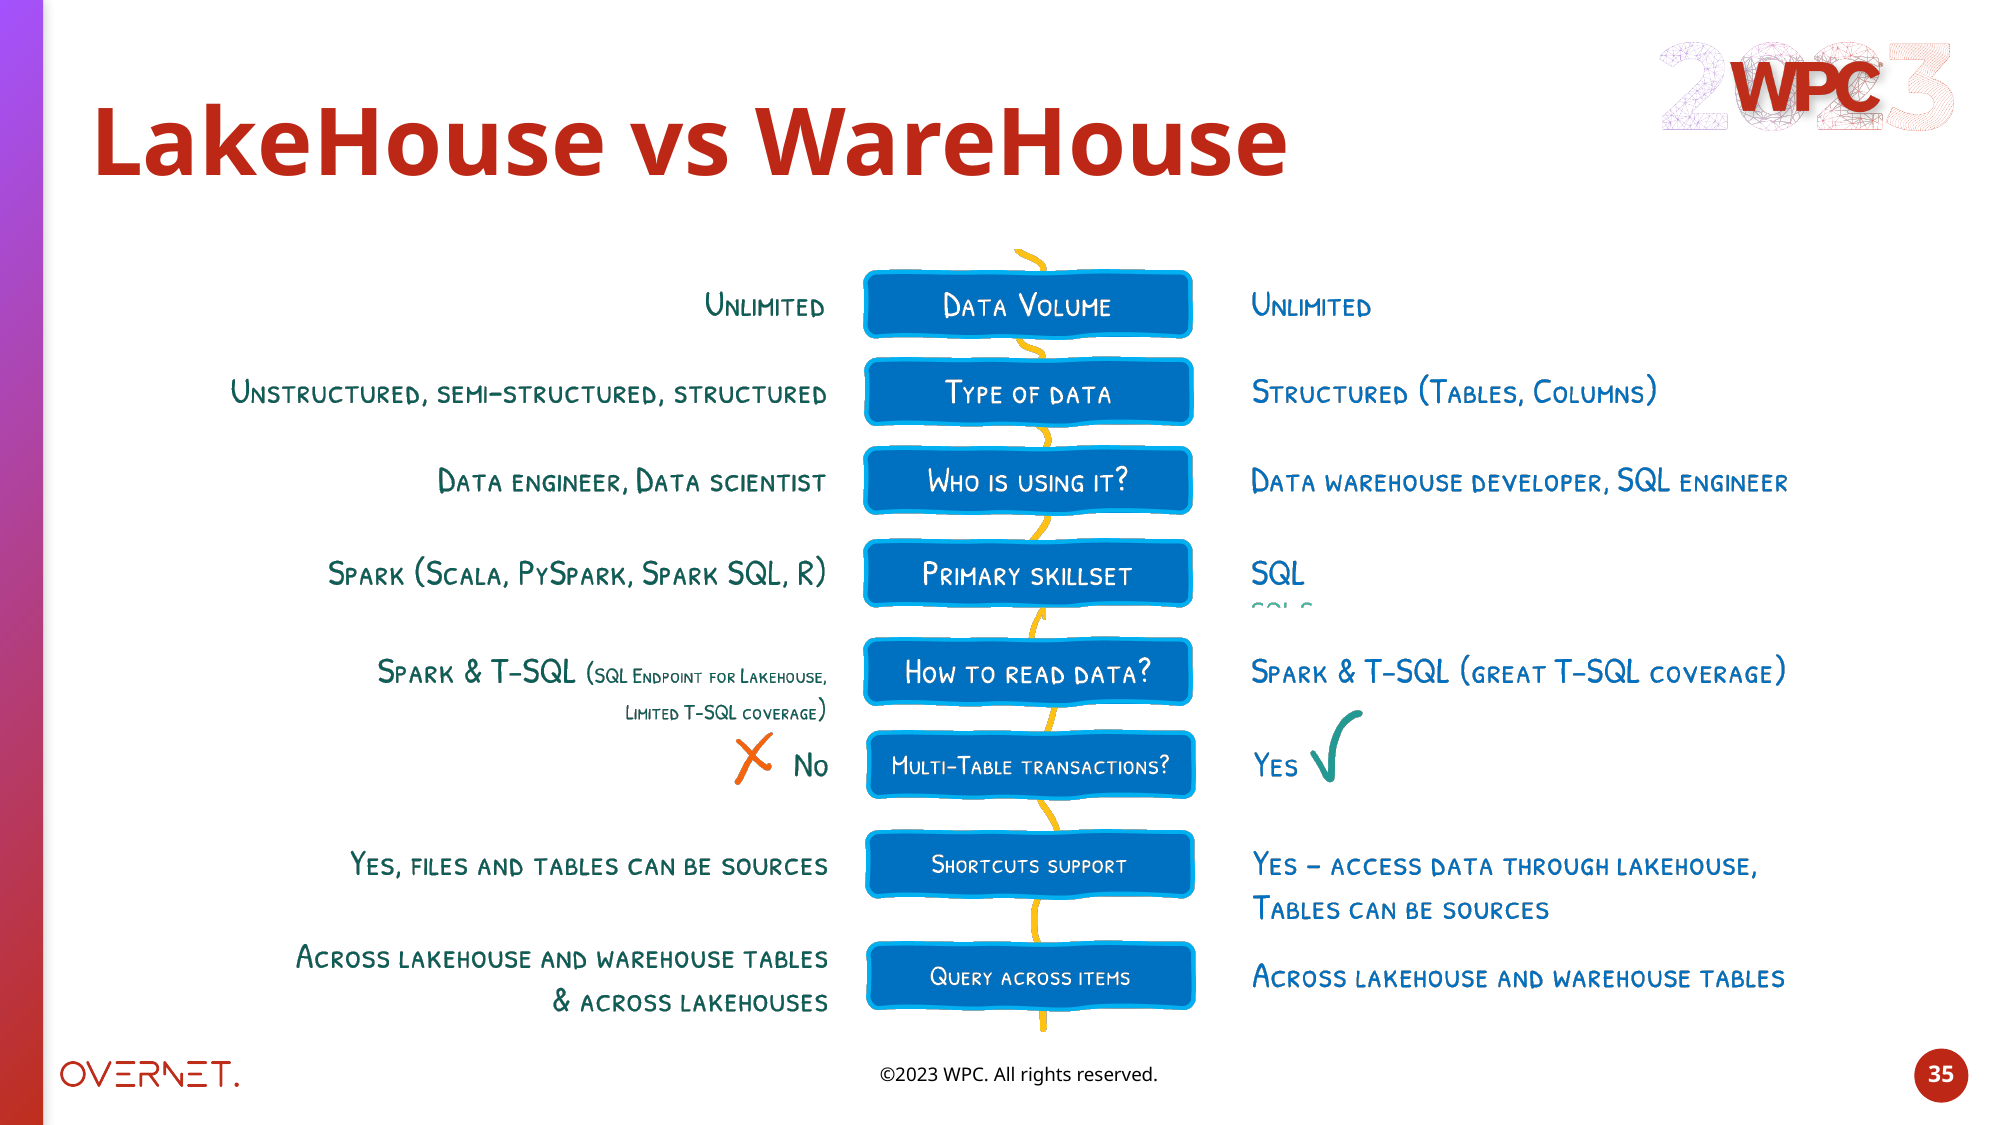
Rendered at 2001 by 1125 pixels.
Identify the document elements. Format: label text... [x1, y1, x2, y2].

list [218, 249, 1821, 1046]
title LakeHouse vs WareHouse [75, 59, 1660, 230]
picture [1659, 42, 1954, 133]
picture [60, 1061, 239, 1087]
